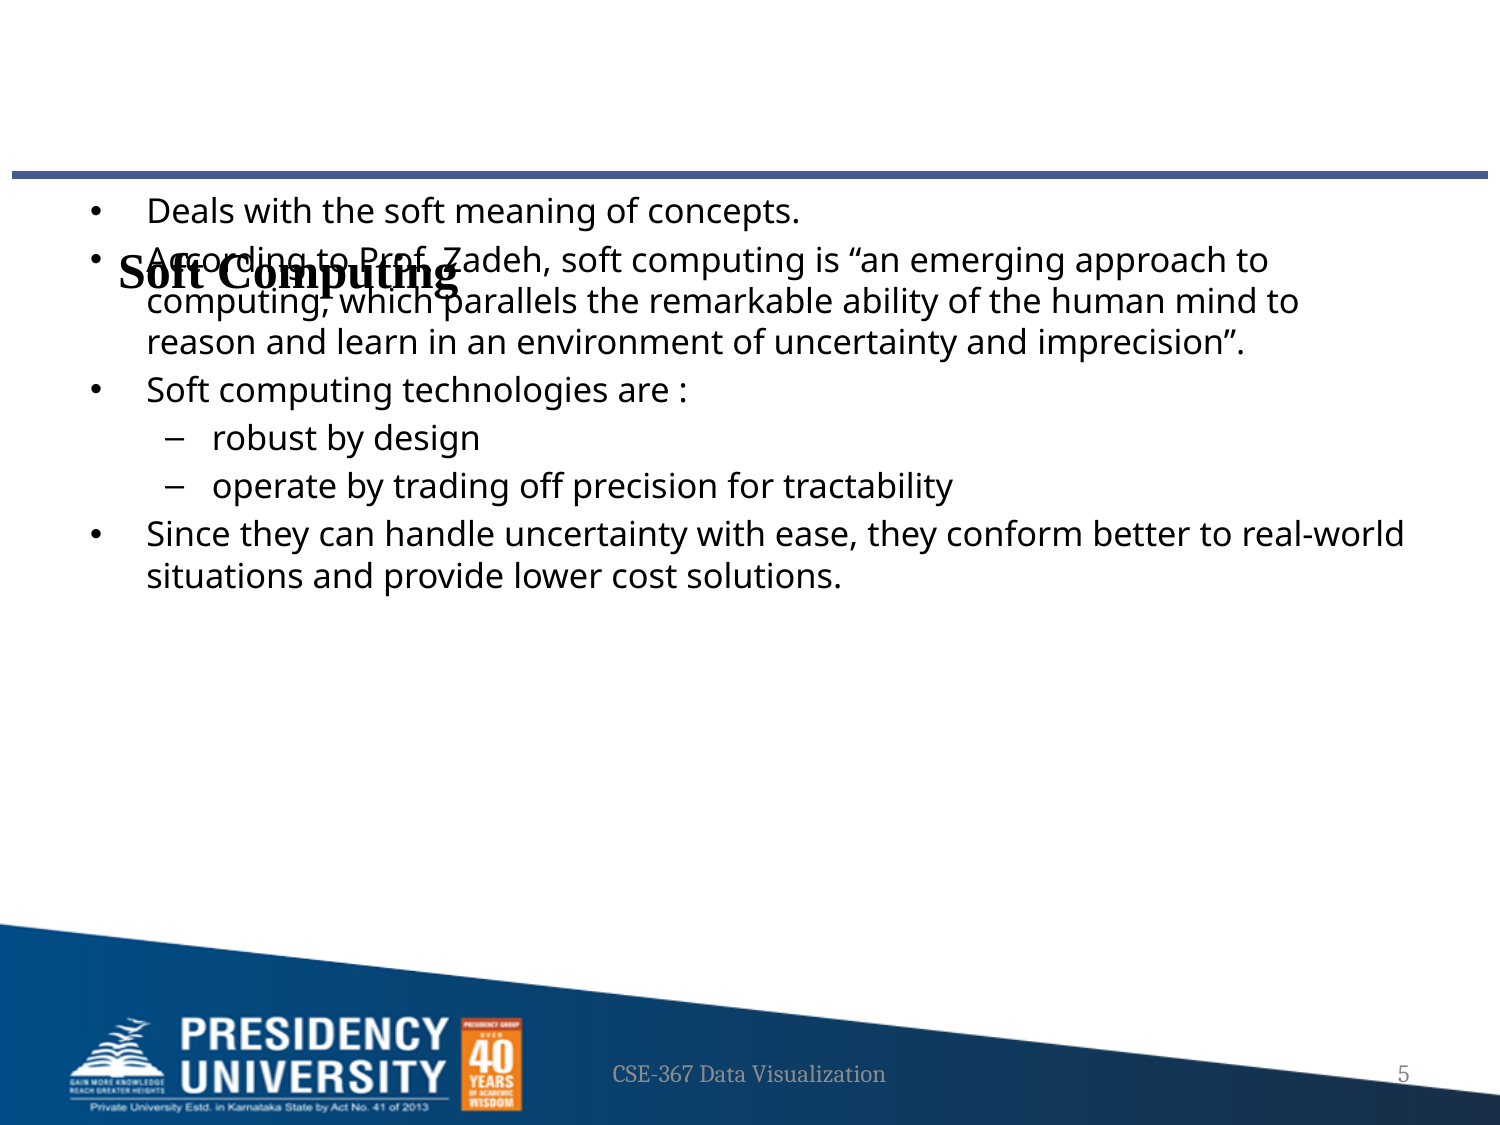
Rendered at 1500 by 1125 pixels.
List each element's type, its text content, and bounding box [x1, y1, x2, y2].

list Deals with the soft meaning of concepts. According to Prof. Zadeh, soft computing is “an emerging approach to computing, which parallels the remarkable ability of the human mind to reason and learn in an environment of uncertainty and imprecision”. Soft computing technologies are : robust by design operate by trading off precision for tractability Since they can handle uncertainty with ease, they conform better to real-world situations and provide lower cost solutions. [75, 182, 1425, 950]
picture [0, 921, 1500, 1125]
slide_number 5 [1074, 1042, 1425, 1103]
title Soft Computing [103, 142, 1397, 182]
footer CSE-367 Data Visualization [512, 1042, 988, 1103]
